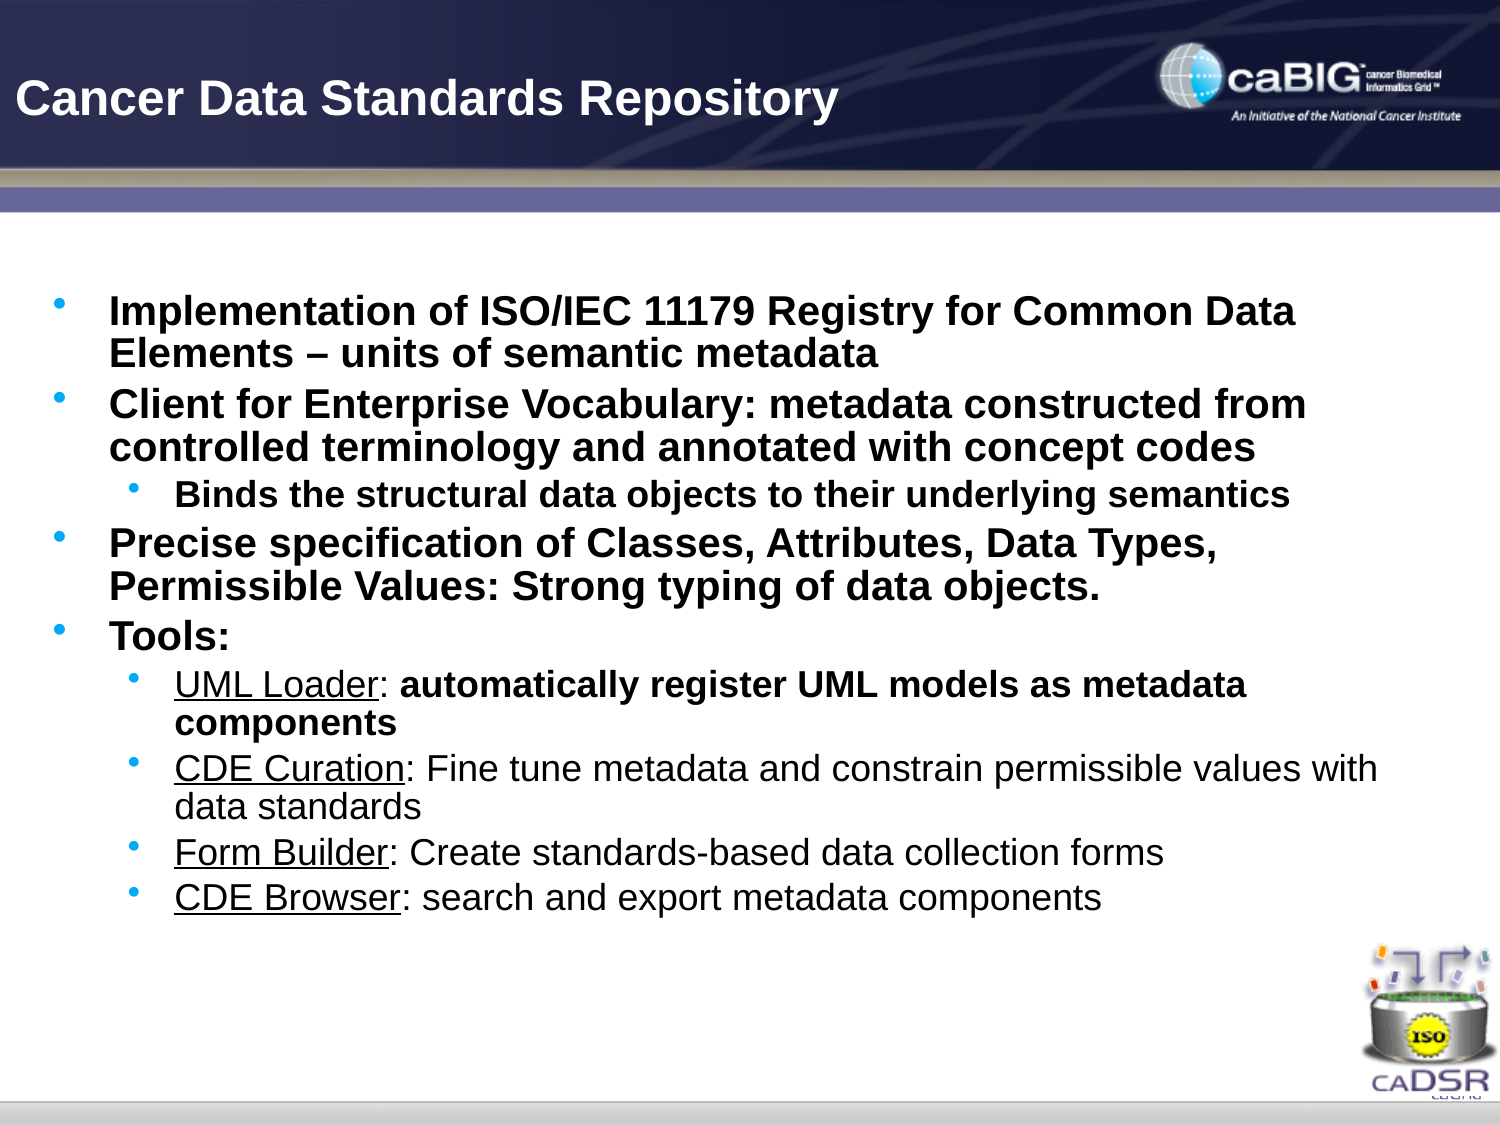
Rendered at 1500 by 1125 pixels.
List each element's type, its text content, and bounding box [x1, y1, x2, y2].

picture [0, 0, 1500, 187]
list Implementation of ISO/IEC 11179 Registry for Common Data Elements – units of semantic metadata Client for Enterprise Vocabulary: metadata constructed from controlled terminology and annotated with concept codes Binds the structural data objects to their underlying semantics Precise specification of Classes, Attributes, Data Types, Permissible Values: Strong typing of data objects. Tools: UML Loader: automatically register UML models as metadata components CDE Curation: Fine tune metadata and constrain permissible values with data standards Form Builder: Create standards-based data collection forms CDE Browser: search and export metadata components [37, 283, 1431, 1101]
title Cancer Data Standards Repository [0, 24, 1363, 166]
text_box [1359, 937, 1500, 1096]
picture [0, 213, 1500, 1125]
